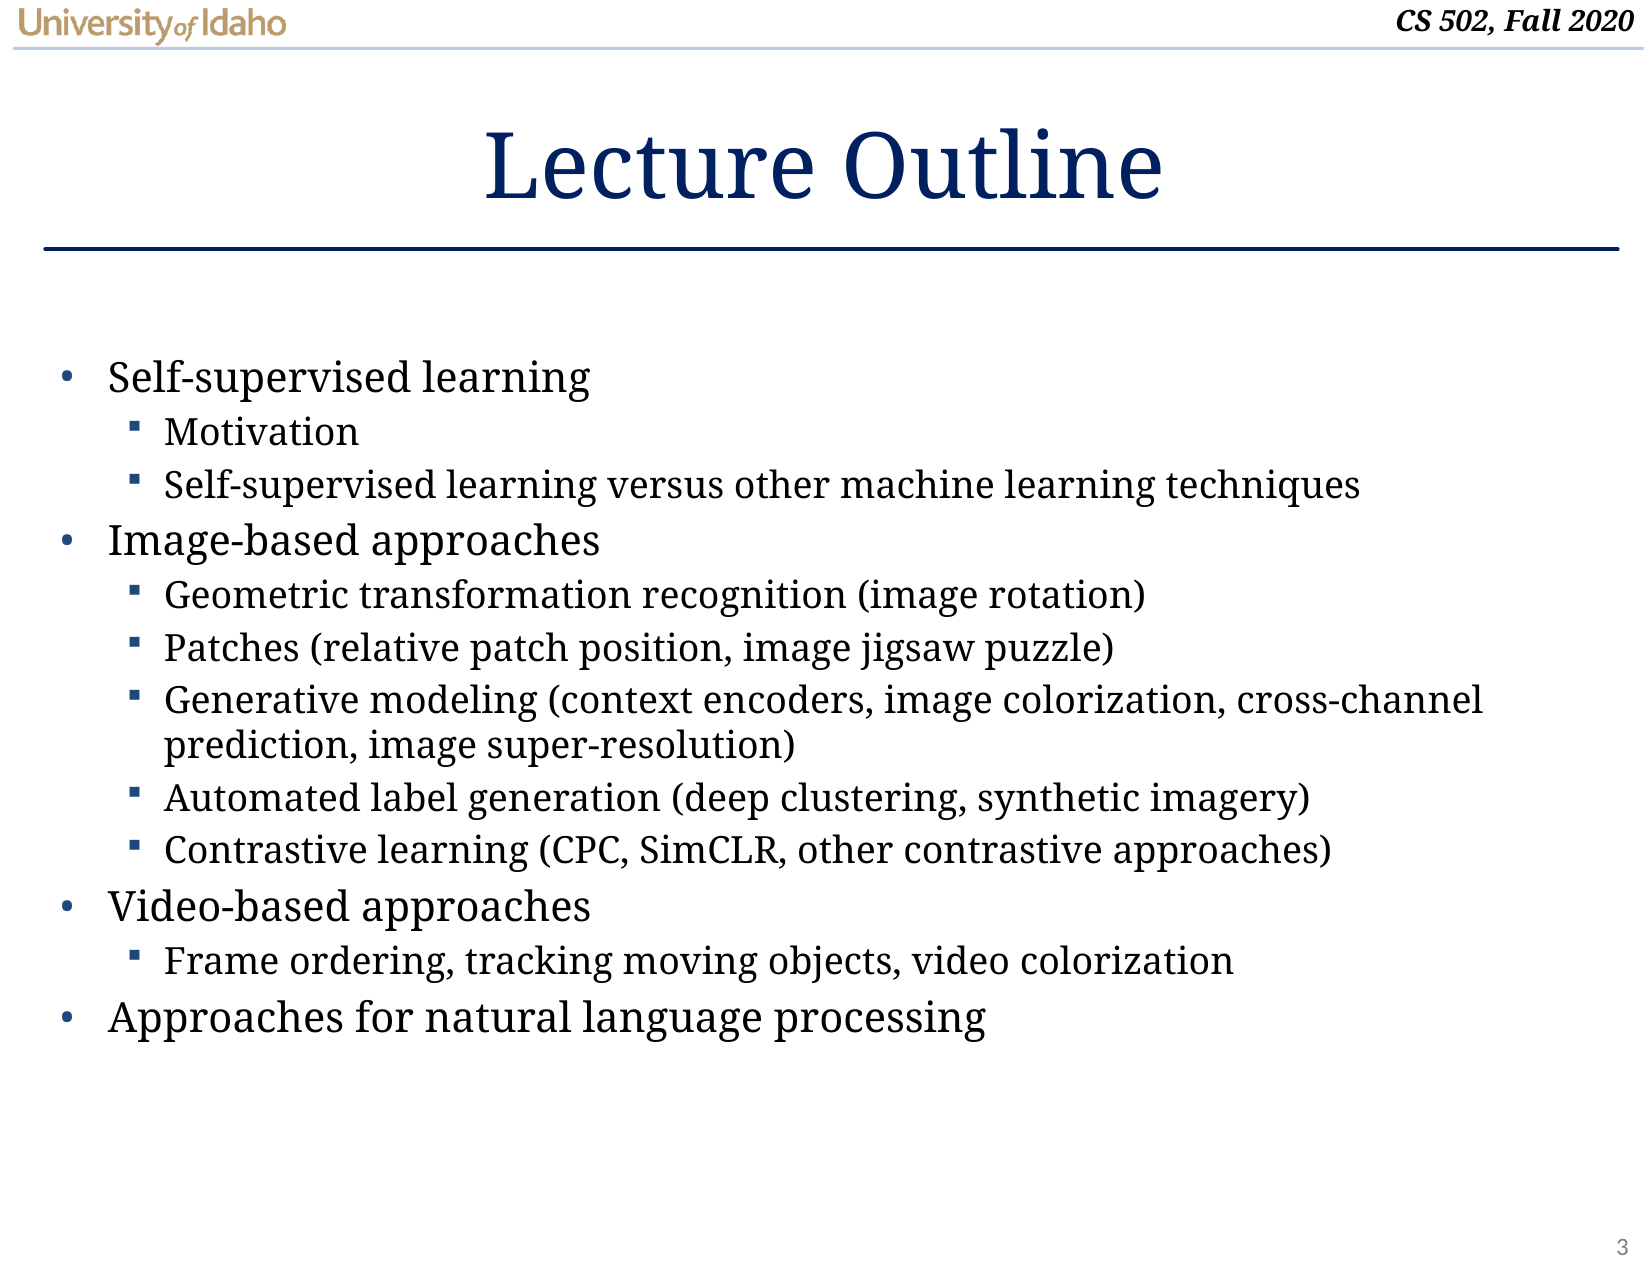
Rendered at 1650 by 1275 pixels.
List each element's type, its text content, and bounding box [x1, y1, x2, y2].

title Lecture Outline [0, 75, 1650, 248]
list Self-supervised learning Motivation Self-supervised learning versus other machine learning techniques Image-based approaches Geometric transformation recognition (image rotation) Patches (relative patch position, image jigsaw puzzle) Generative modeling (context encoders, image colorization, cross-channel prediction, image super-resolution) Automated label generation (deep clustering, synthetic imagery) Contrastive learning (CPC, SimCLR, other contrastive approaches) Video-based approaches Frame ordering, tracking moving objects, video colorization Approaches for natural language processing [45, 342, 1618, 1224]
picture [19, 8, 286, 46]
